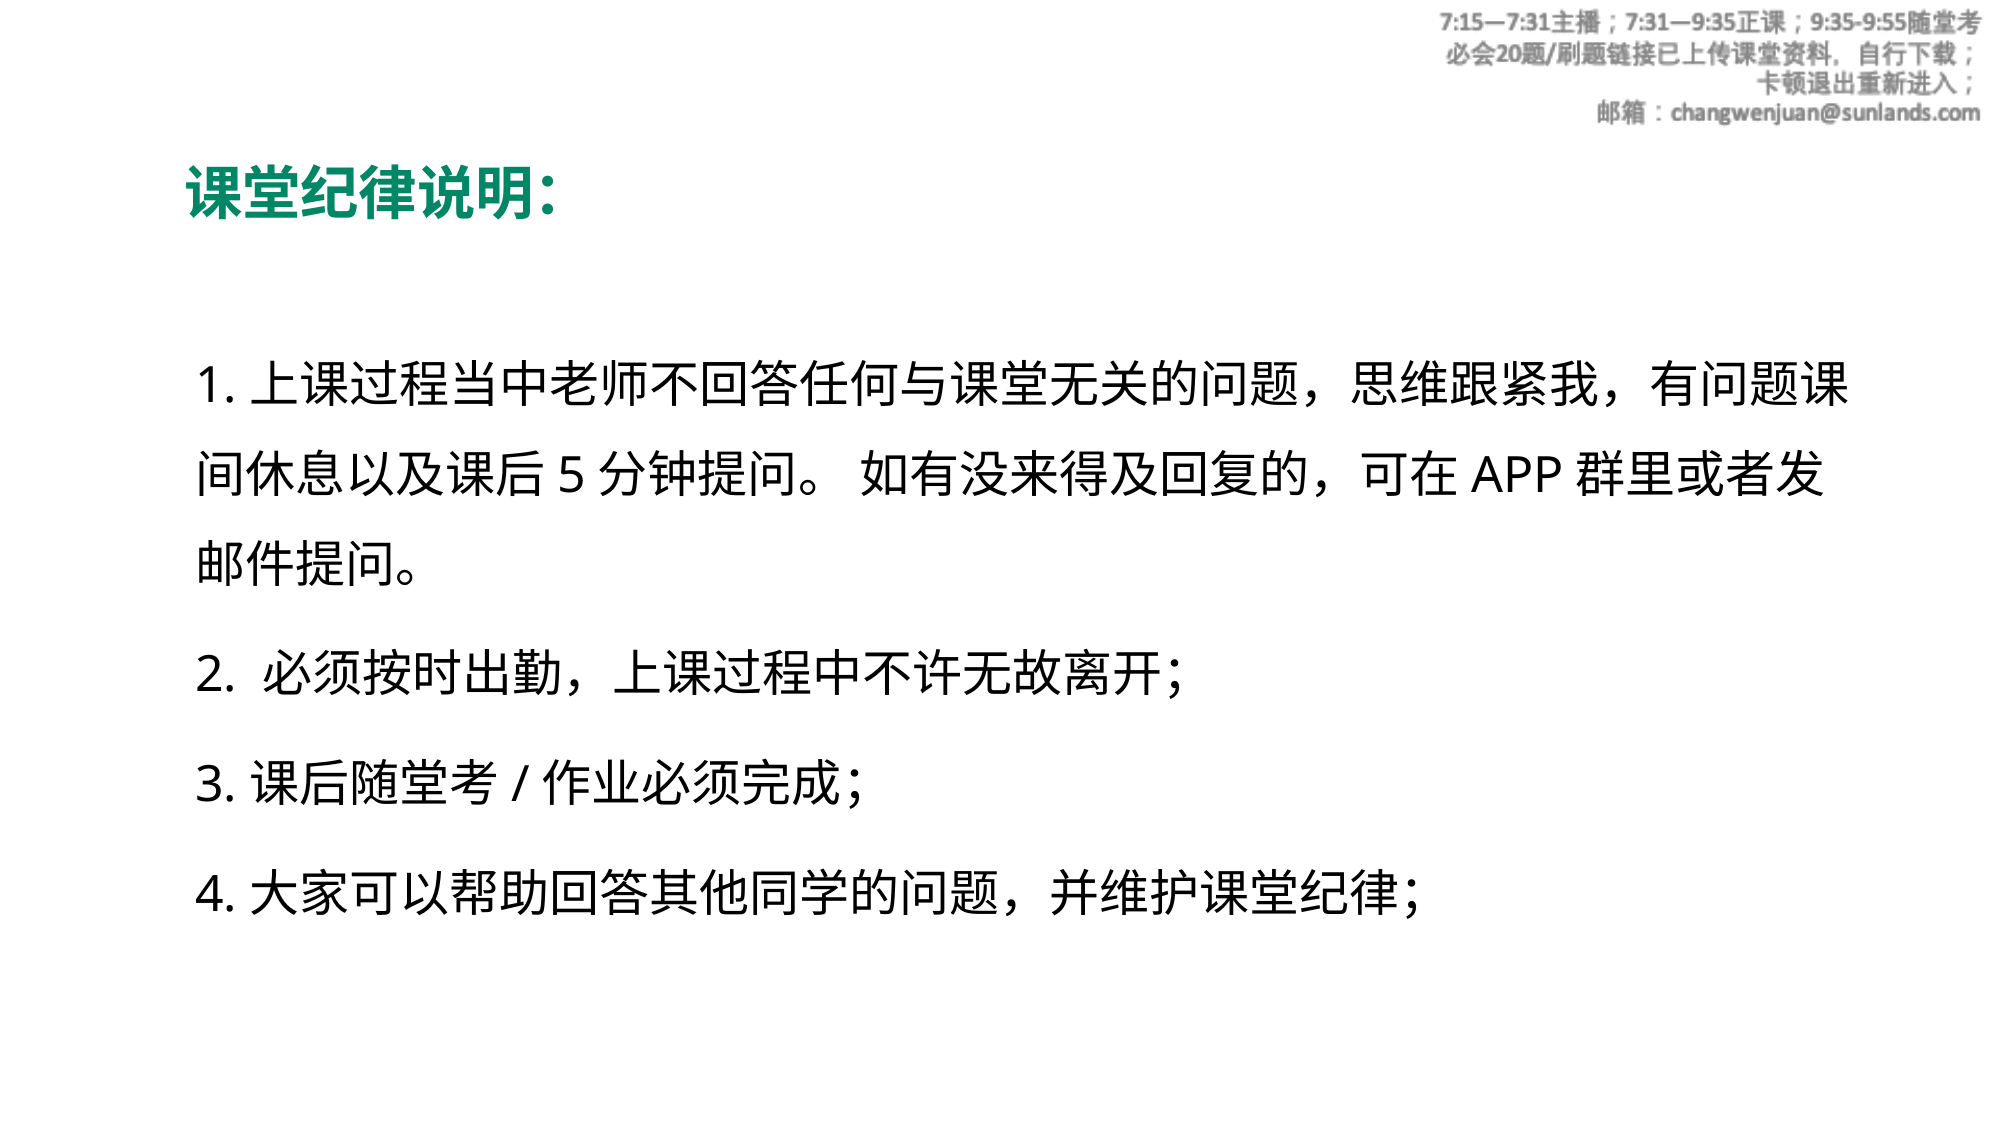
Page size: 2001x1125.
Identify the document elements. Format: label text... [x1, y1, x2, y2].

text_box 1.上课过程当中老师不回答任何与课堂无关的问题，思维跟紧我，有问题课间休息以及课后5分钟提问。 如有没来得及回复的，可在APP群里或者发邮件提问。 2. 必须按时出勤，上课过程中不许无故离开； 3.课后随堂考/作业必须完成； 4.大家可以帮助回答其他同学的问题，并维护课堂纪律； [180, 314, 1871, 929]
text_box 课堂纪律说明： [180, 123, 846, 232]
picture [1382, 0, 1999, 142]
